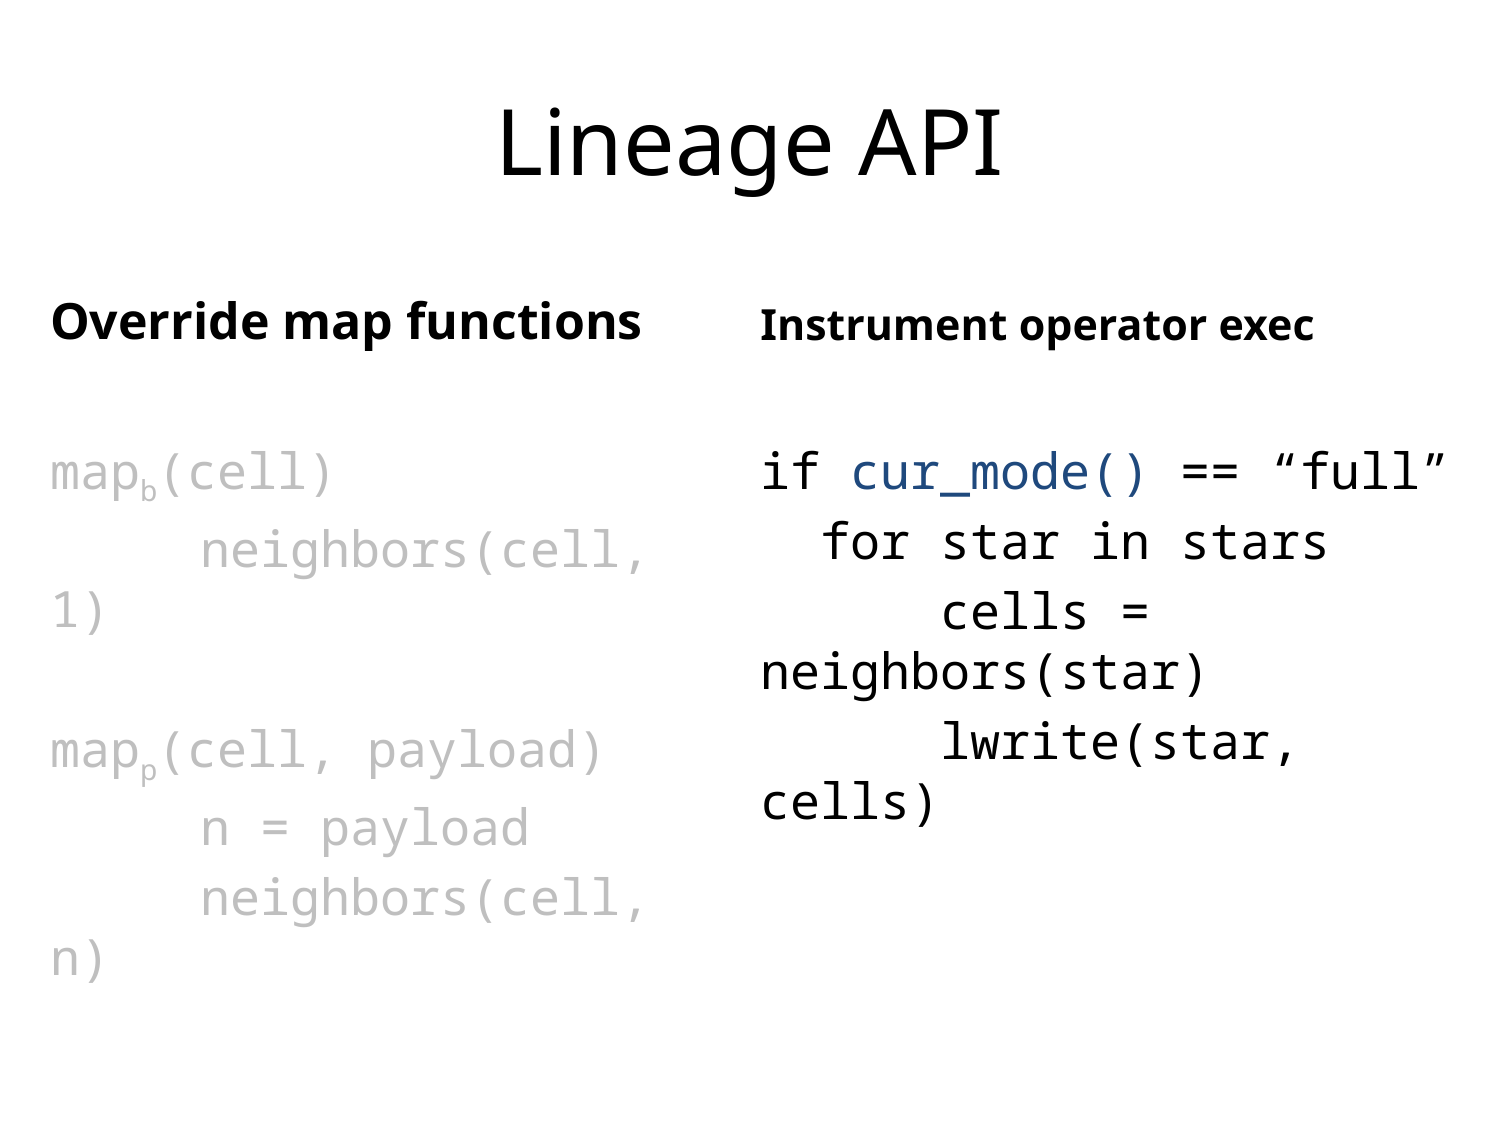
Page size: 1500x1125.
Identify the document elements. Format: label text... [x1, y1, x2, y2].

title Lineage API [75, 45, 1425, 233]
list if cur_mode() == “full” for star in stars cells = neighbors(star) lwrite(star, cells) [745, 431, 1499, 1080]
list Instrument operator exec [745, 251, 1409, 357]
list mapb(cell) neighbors(cell, 1) mapp(cell, payload) n = payload neighbors(cell, n) [35, 431, 698, 1080]
list Override map functions [35, 251, 698, 357]
